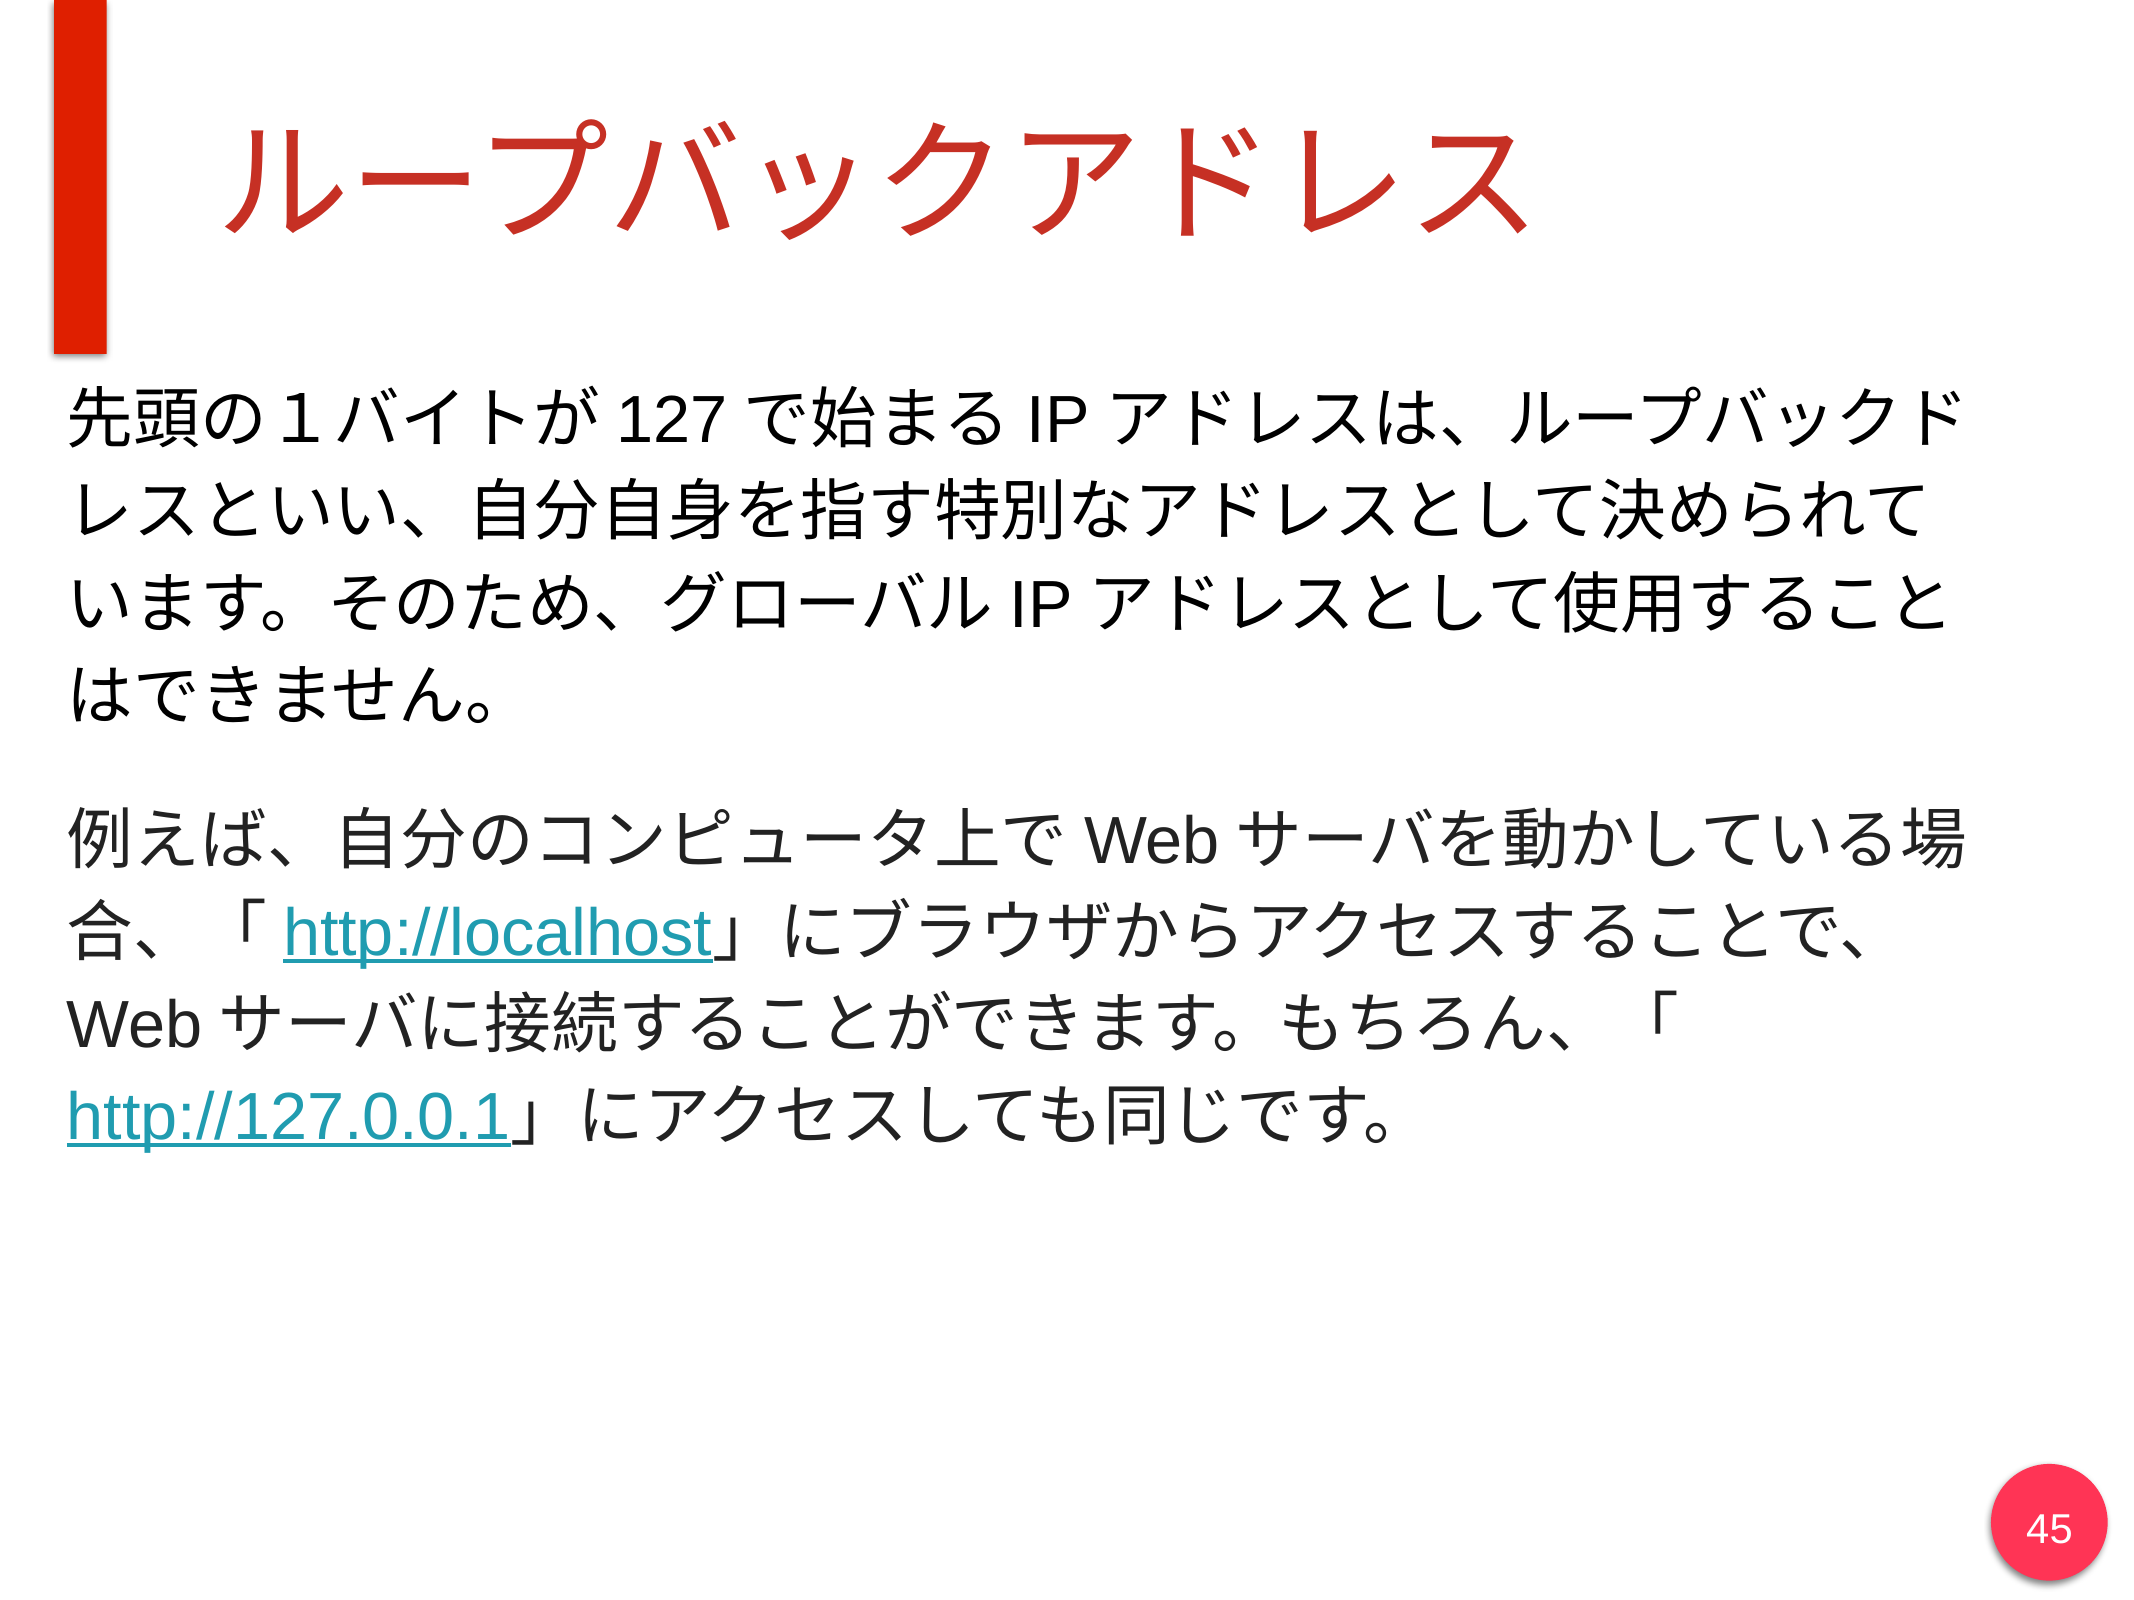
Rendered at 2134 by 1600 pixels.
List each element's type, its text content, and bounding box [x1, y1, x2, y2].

text_box 先頭の１バイトが127で始まるIPアドレスは、ループバックドレスといい、自分自身を指す特別なアドレスとして決められています。そのため、グローバルIPアドレスとして使用することはできません。 例えば、自分のコンピュータ上でWebサーバを動かしている場合、「http://localhost」にブラウザからアクセスすることで、Webサーバに接続することができます。もちろん、「http://127.0.0.1」にアクセスしても同じです。 [58, 355, 1980, 1473]
title ループバックアドレス [208, 18, 2030, 336]
slide_number 45 [2012, 1493, 2087, 1600]
